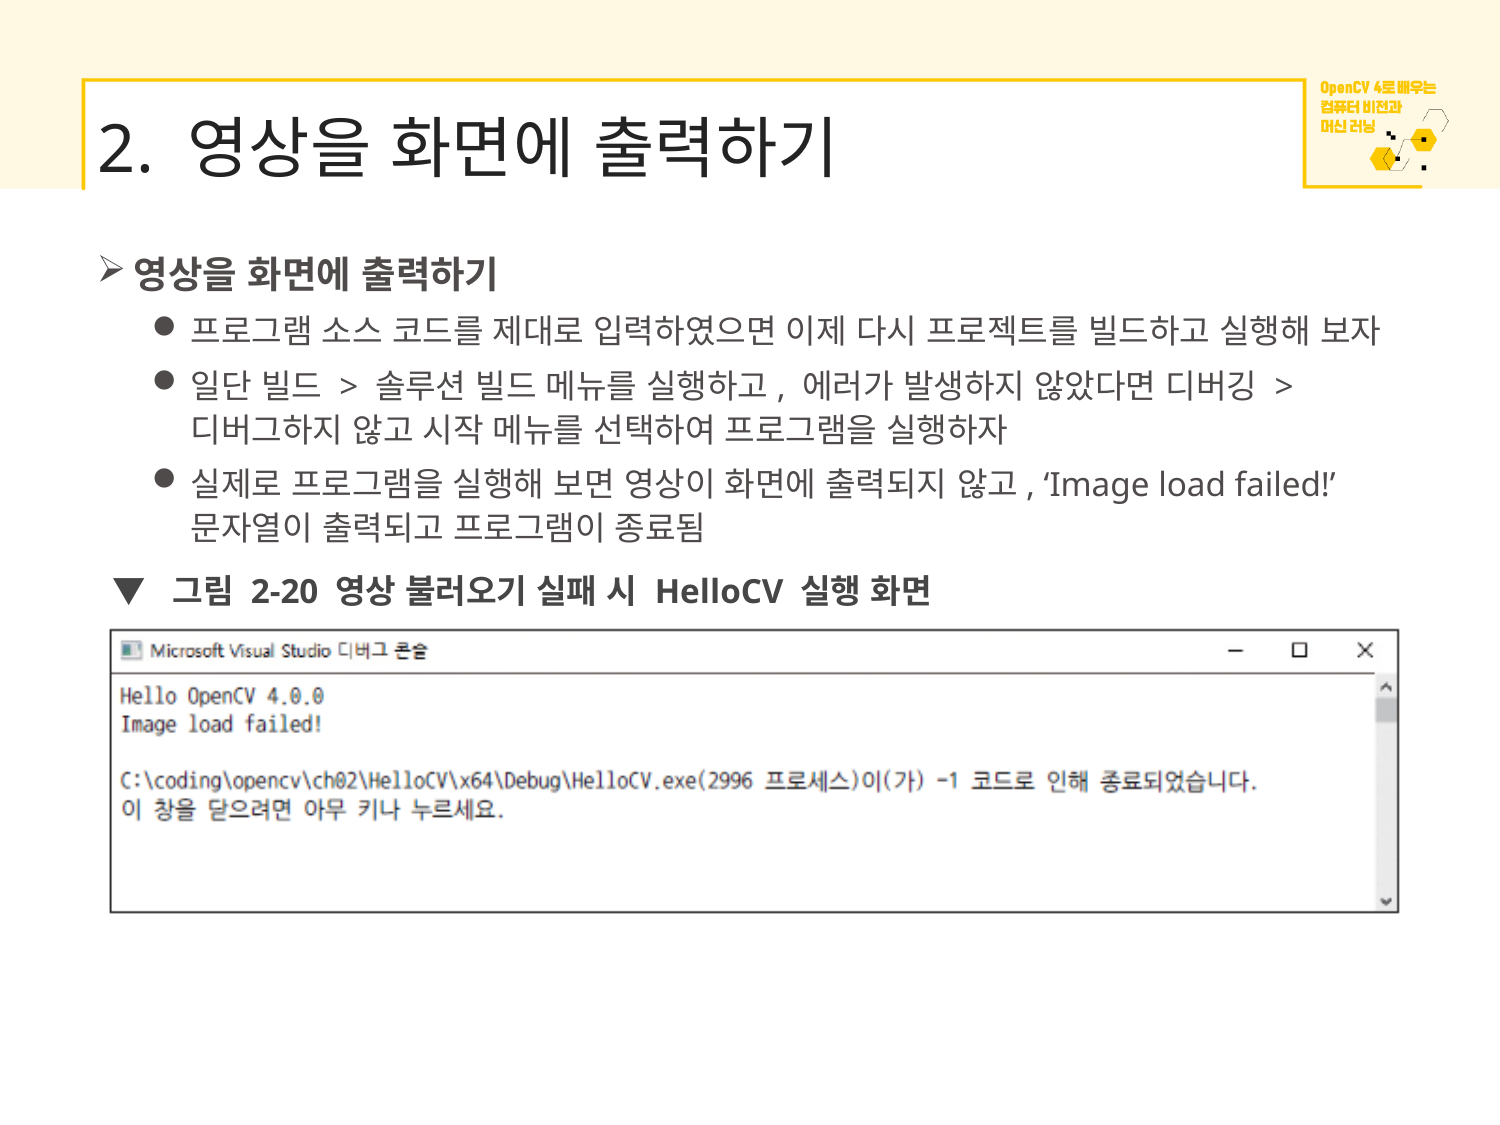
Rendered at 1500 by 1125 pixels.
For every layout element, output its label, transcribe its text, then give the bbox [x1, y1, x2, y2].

title 2. 영상을 화면에 출력하기 [82, 61, 1413, 193]
text_box ▼ 그림 2-20 영상 불러오기 실패 시 HelloCV 실행 화면 [97, 562, 1424, 629]
picture [0, 0, 1500, 1125]
list 영상을 화면에 출력하기 프로그램 소스 코드를 제대로 입력하였으면 이제 다시 프로젝트를 빌드하고 실행해 보자 일단 빌드 > 솔루션 빌드 메뉴를 실행하고, 에러가 발생하지 않았다면 디버깅 > 디버그하지 않고 시작 메뉴를 선택하여 프로그램을 실행하자 실제로 프로그램을 실행해 보면 영상이 화면에 출력되지 않고, ‘Image load failed!’ 문자열이 출력되고 프로그램이 종료됨 [81, 239, 1412, 1054]
